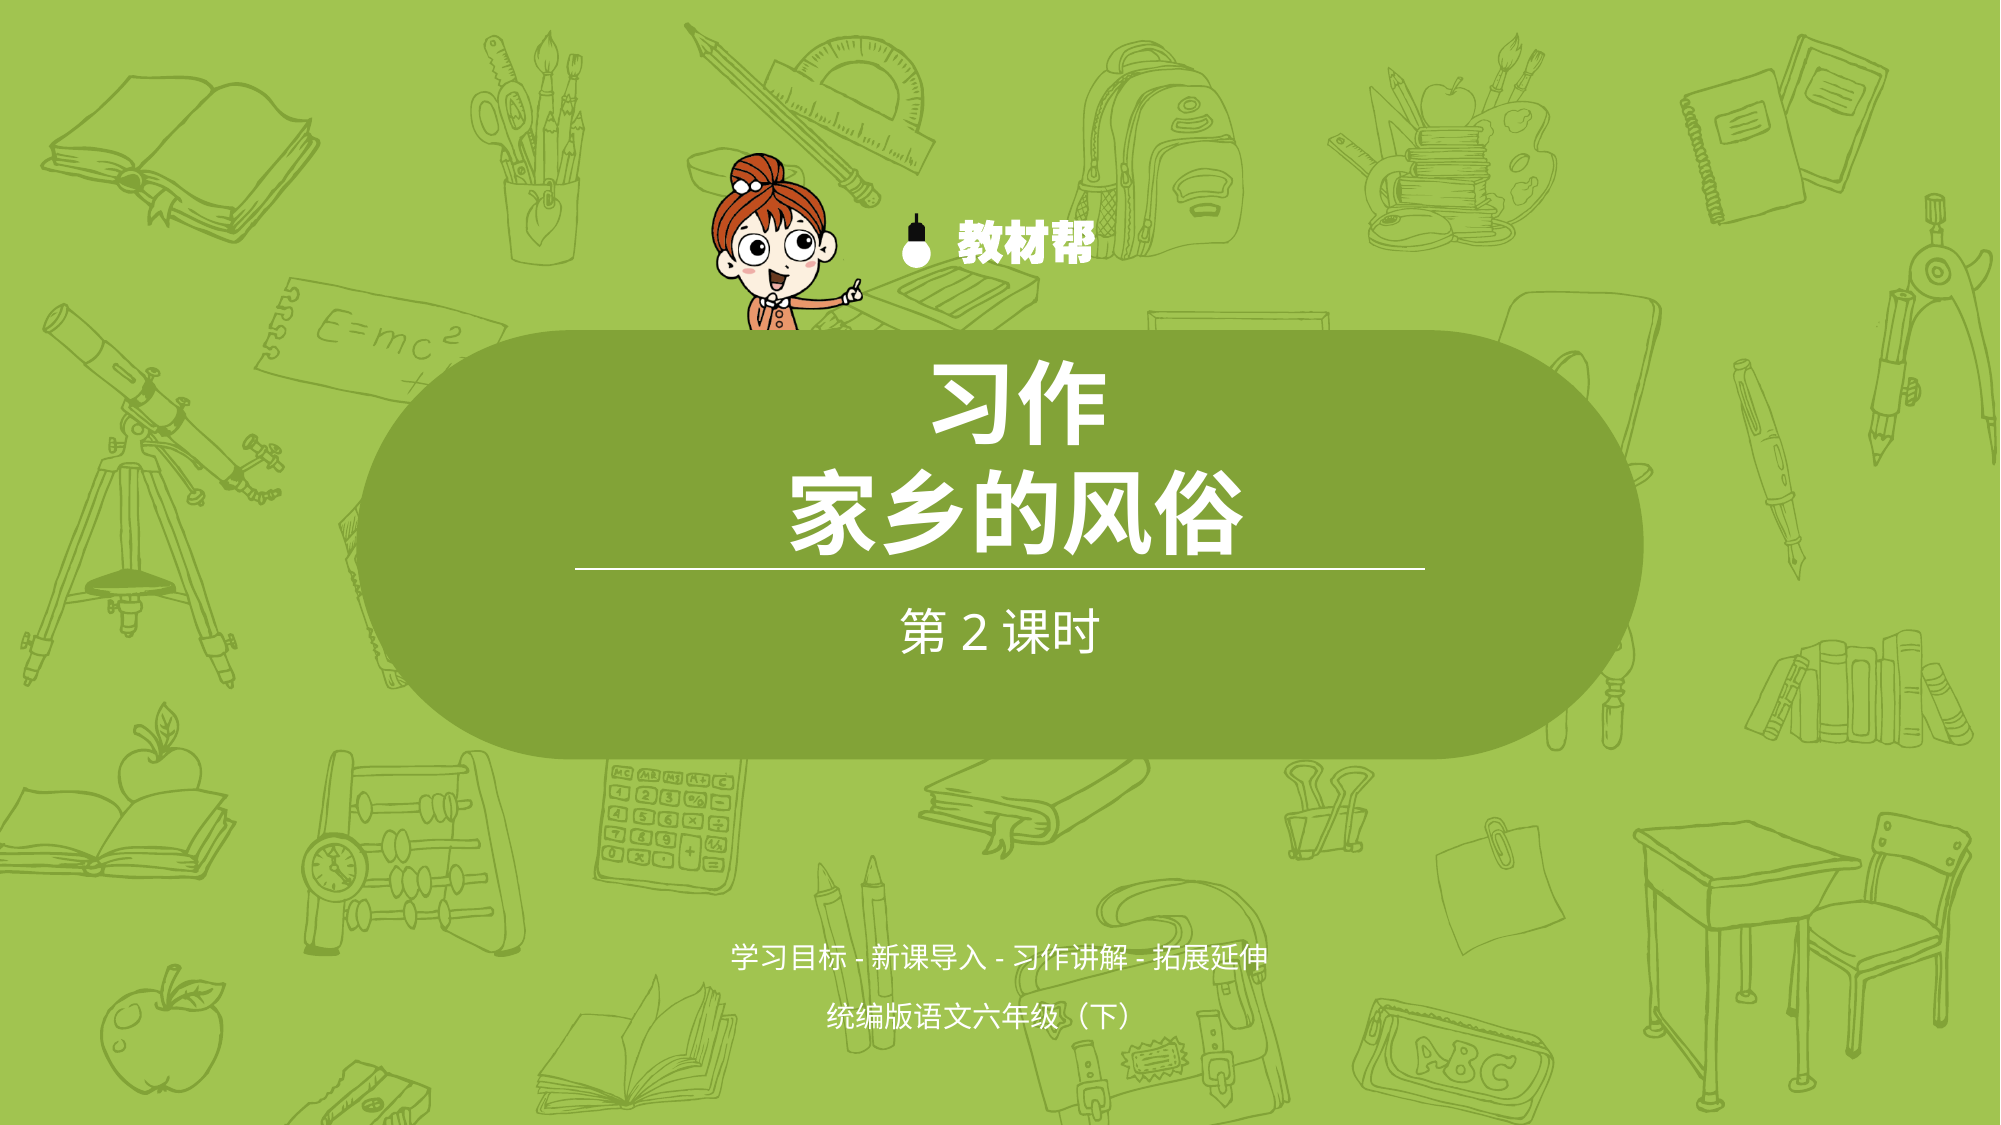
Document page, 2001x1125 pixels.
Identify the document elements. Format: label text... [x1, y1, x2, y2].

subtitle 第2课时 [800, 600, 1200, 665]
title 习作 家乡的风俗 [498, 394, 1535, 518]
text_box 统编版语文六年级（下） [811, 991, 1163, 1086]
picture [699, 153, 863, 330]
